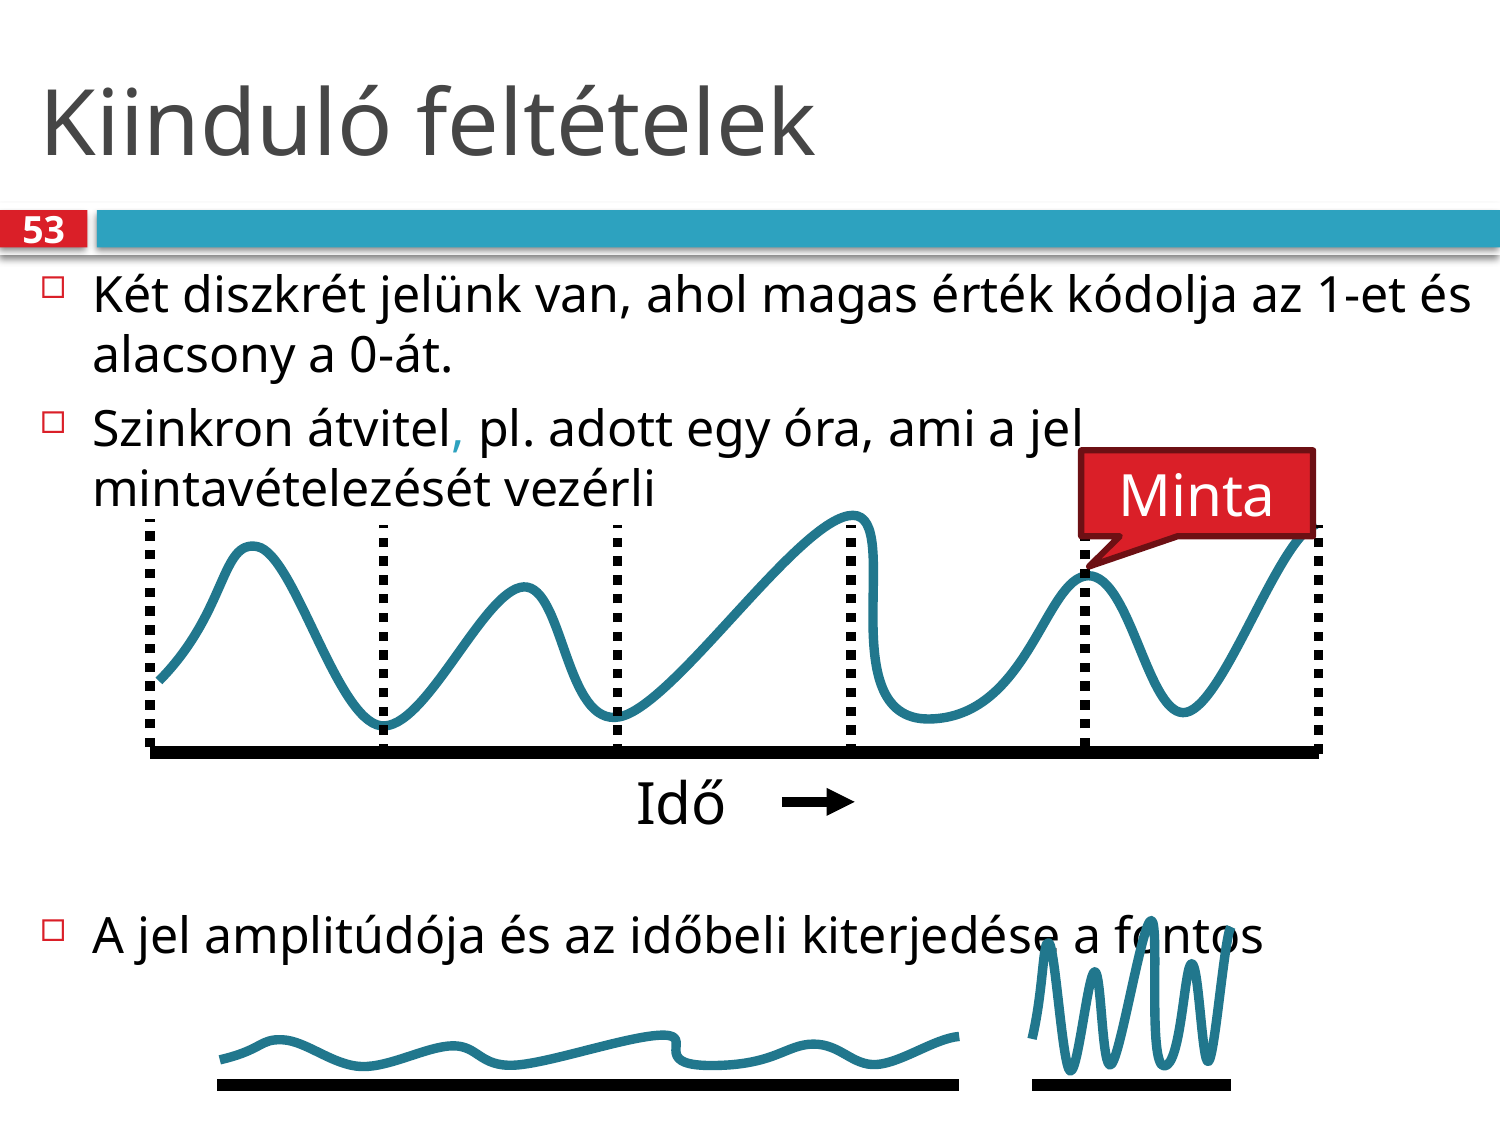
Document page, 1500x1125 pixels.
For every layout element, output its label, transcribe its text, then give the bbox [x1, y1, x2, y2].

text_box [1030, 919, 1233, 1073]
text_box [219, 1033, 960, 1069]
list Két diszkrét jelünk van, ahol magas érték kódolja az 1-et és alacsony a 0-át. Szinkron átvitel, pl. adott egy óra, ami a jel mintavételezését vezérli A jel amplitúdója és az időbeli kiterjedése a fontos [24, 254, 1500, 1093]
title Kiinduló feltételek [24, 37, 1475, 200]
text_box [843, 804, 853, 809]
text_box Idő [621, 763, 742, 844]
text_box [389, 585, 612, 727]
slide_number 53 [0, 206, 88, 257]
text_box [157, 544, 378, 727]
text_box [1080, 450, 1314, 537]
text_box [623, 513, 1079, 721]
text_box [1091, 547, 1295, 715]
